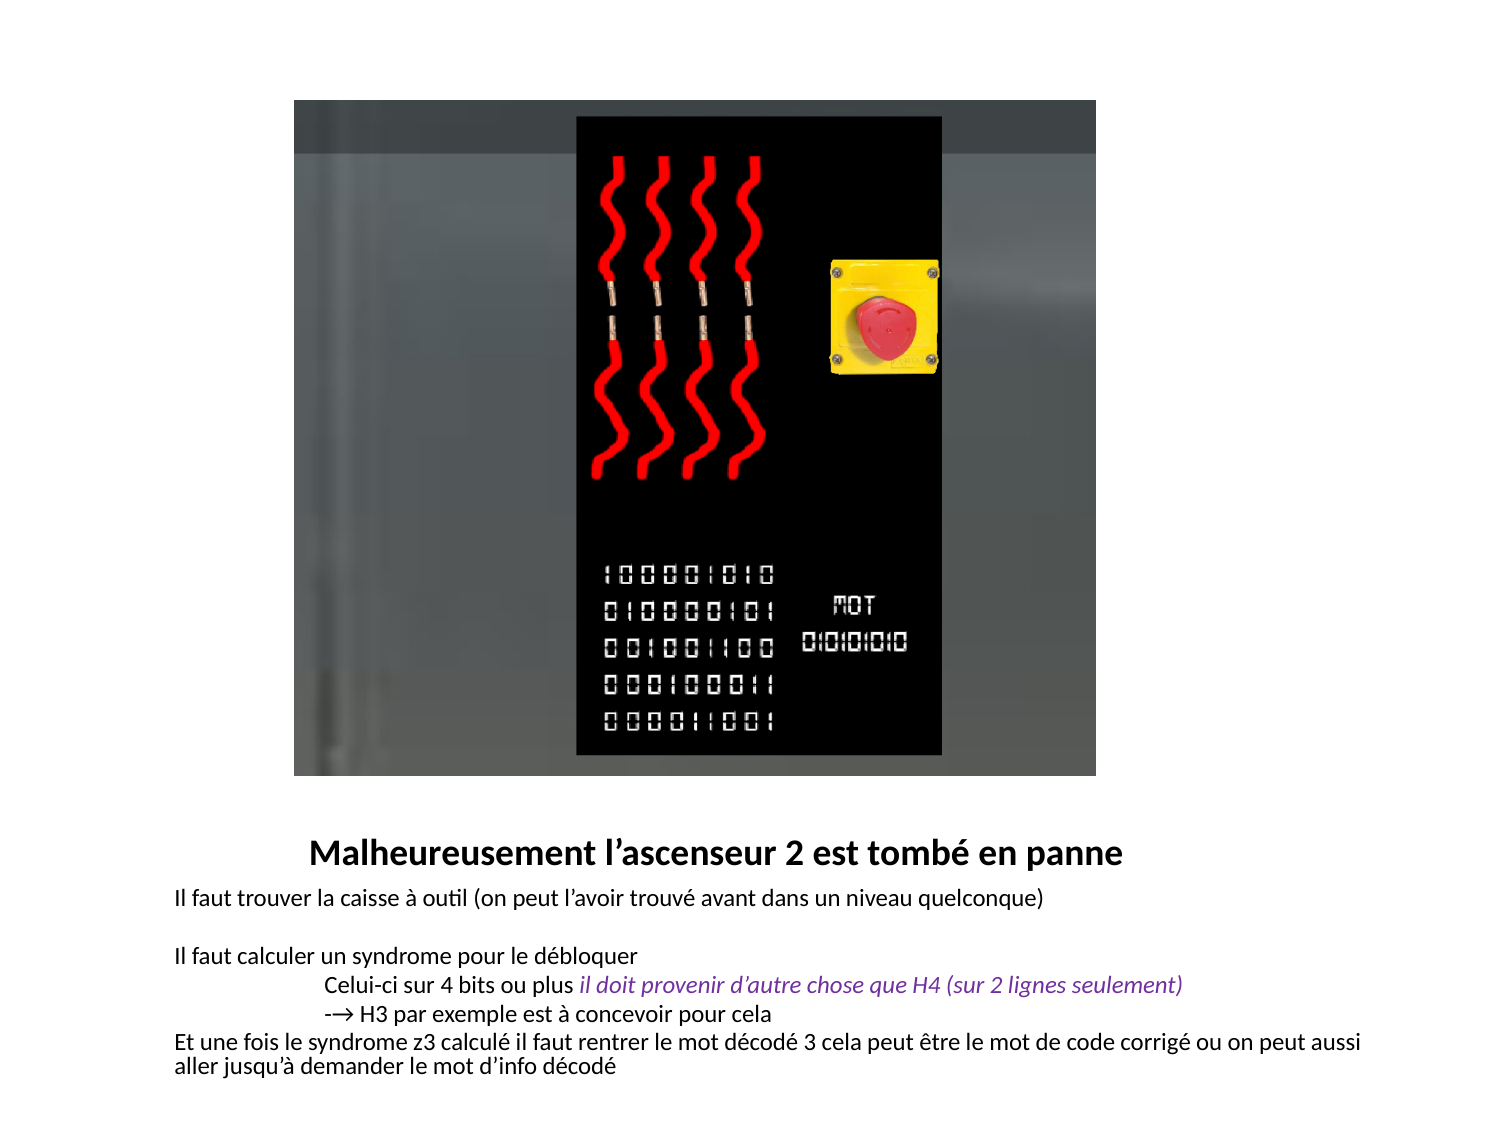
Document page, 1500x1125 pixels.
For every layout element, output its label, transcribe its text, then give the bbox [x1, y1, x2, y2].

list Il faut trouver la caisse à outil (on peut l’avoir trouvé avant dans un niveau quelconque) Il faut calculer un syndrome pour le débloquer Celui-ci sur 4 bits ou plus il doit provenir d’autre chose que H4 (sur 2 lignes seulement) -→ H3 par exemple est à concevoir pour cela Et une fois le syndrome z3 calculé il faut rentrer le mot décodé 3 cela peut être le mot de code corrigé ou on peut aussi aller jusqu’à demander le mot d’info décodé [159, 880, 1388, 1094]
picture [293, 100, 1096, 776]
title Malheureusement l’ascenseur 2 est tombé en panne [294, 787, 1194, 880]
